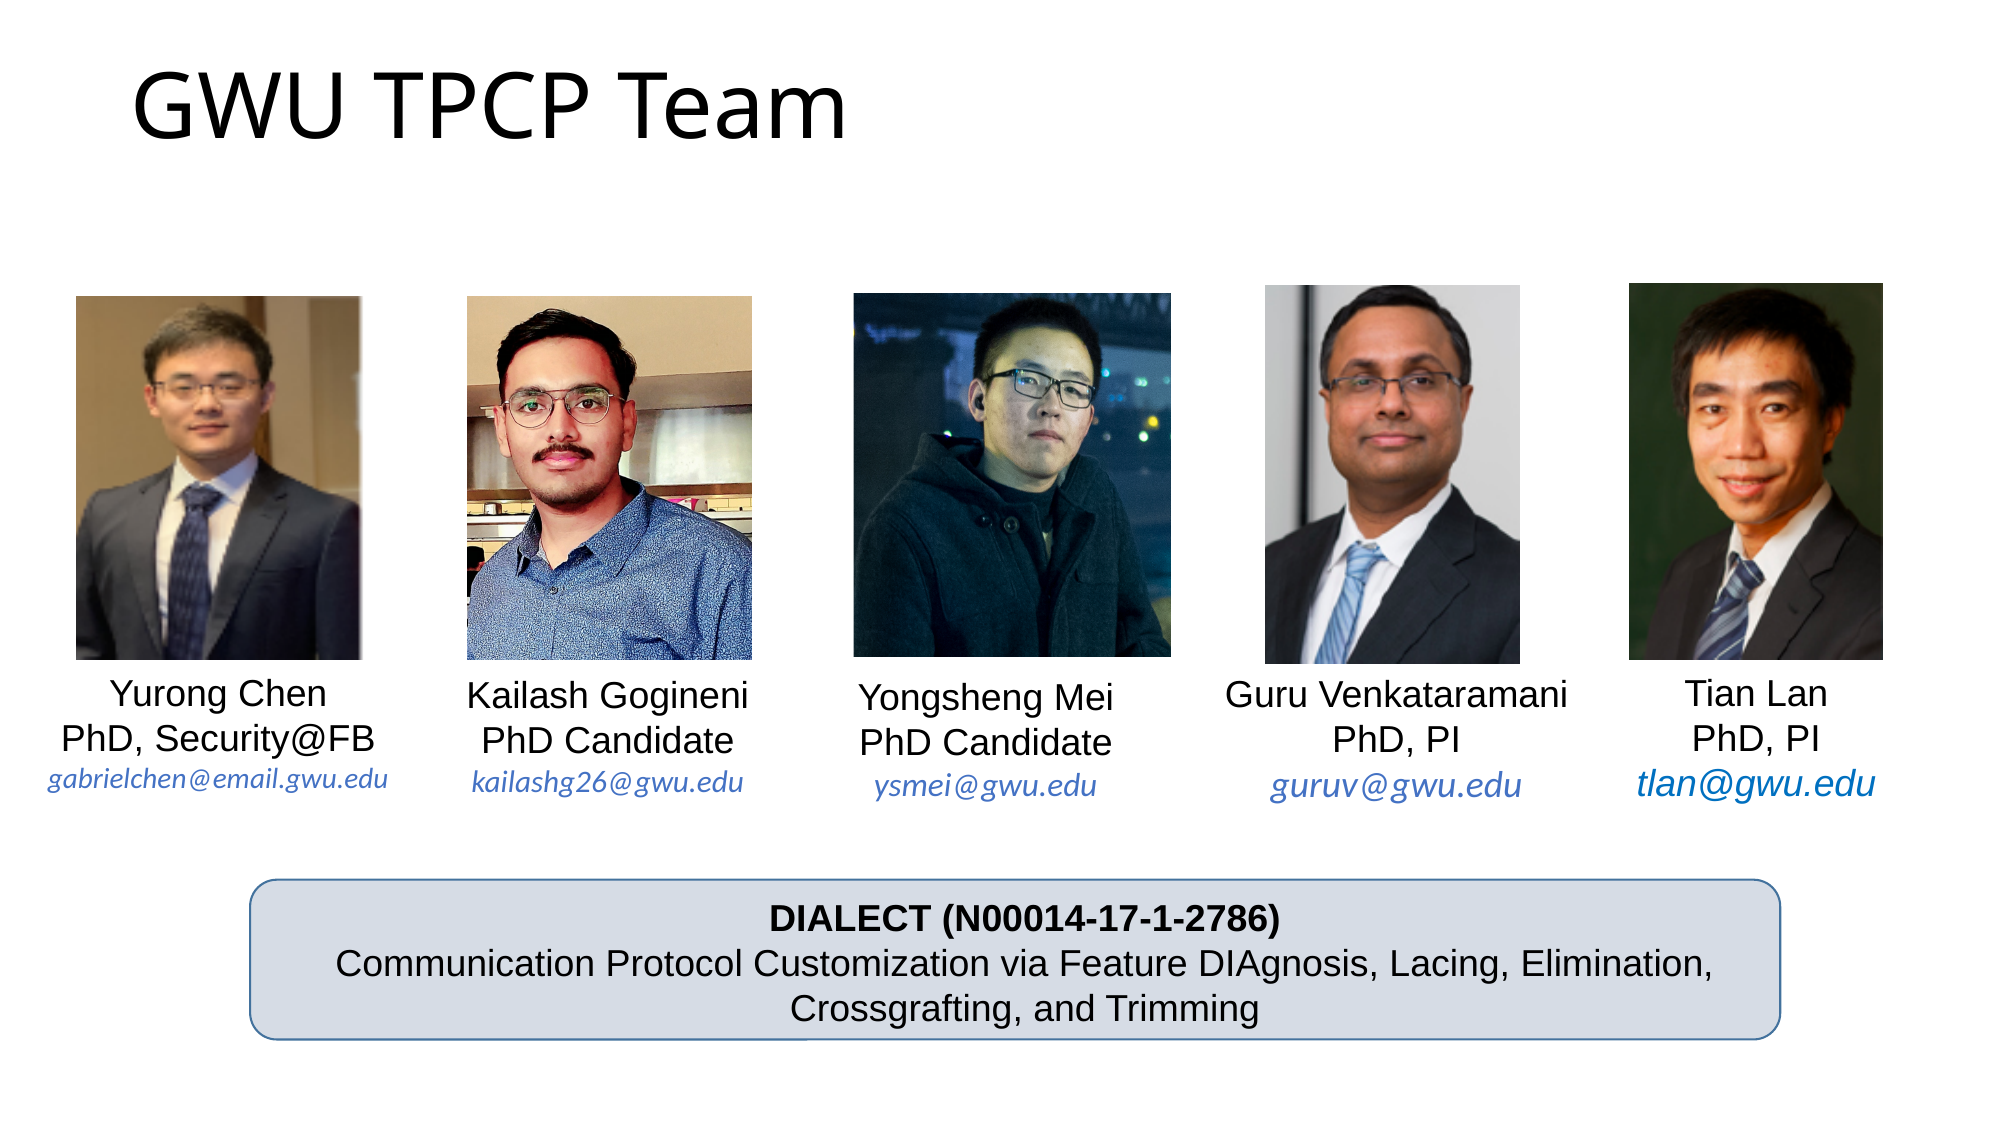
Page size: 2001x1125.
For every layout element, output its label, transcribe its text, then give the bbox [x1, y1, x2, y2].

picture [1629, 283, 1884, 660]
text_box Kailash Gogineni PhD Candidate kailashg26@gwu.edu [422, 663, 794, 806]
text_box GWU TPCP Team [116, 0, 1841, 218]
text_box Guru Venkataramani PhD, PI guruv@gwu.edu [1210, 662, 1584, 813]
picture [467, 295, 752, 660]
picture [76, 296, 366, 660]
picture [1265, 285, 1520, 664]
text_box [258, 878, 1773, 886]
text_box Yurong Chen PhD, Security@FB gabrielchen@email.gwu.edu [33, 661, 404, 802]
text_box Tian Lan PhD, PI tlan@gwu.edu [1621, 661, 1891, 812]
text_box [261, 1036, 1769, 1041]
text_box Yongsheng Mei PhD Candidate ysmei@gwu.edu [800, 665, 1172, 811]
picture [853, 293, 1171, 657]
text_box DIALECT (N00014-17-1-2786) Communication Protocol Customization via Feature DIAgnosis, Lacing, Elimination, Crossgrafting, and Trimming [250, 886, 1800, 1036]
